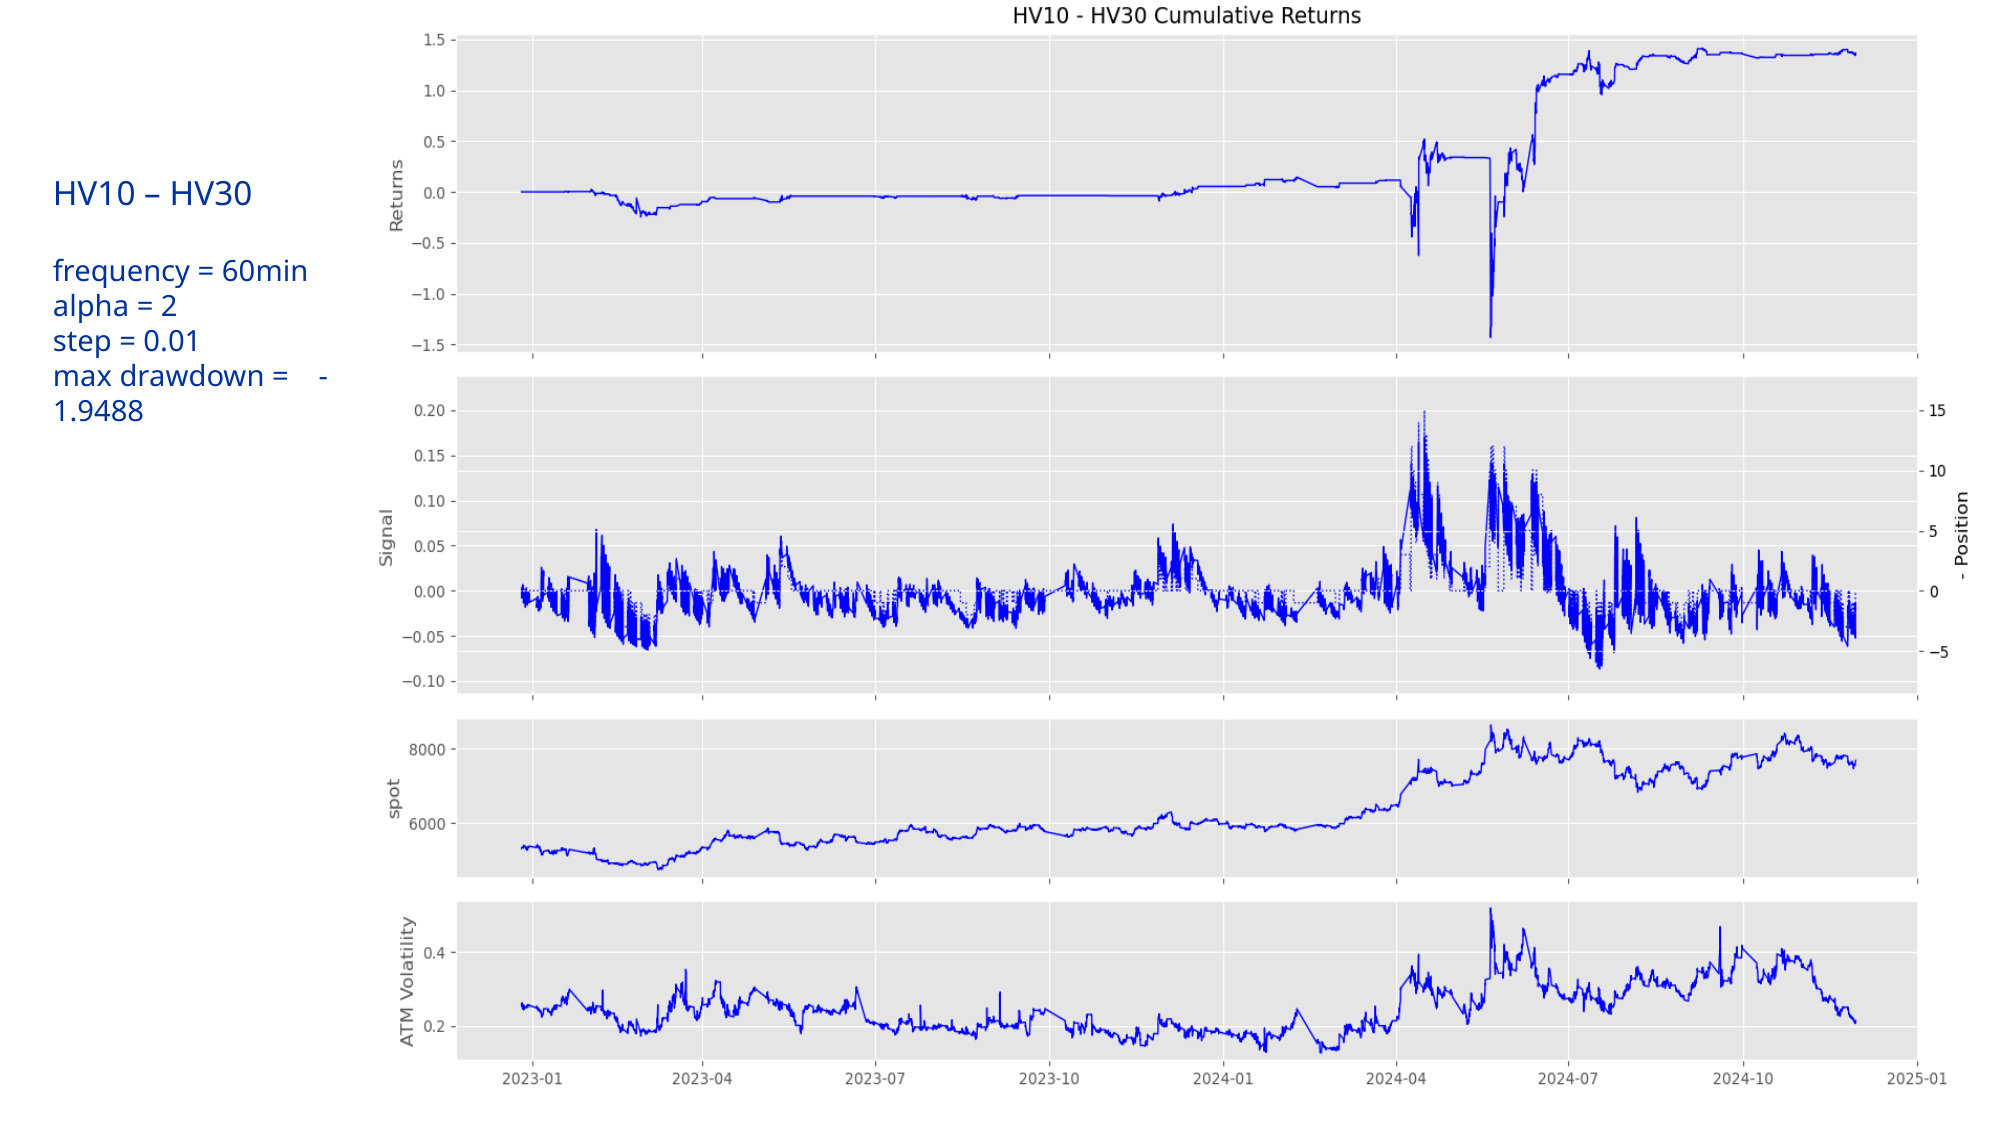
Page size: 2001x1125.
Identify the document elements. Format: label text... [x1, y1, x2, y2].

text_box HV10 – HV30 frequency = 60min alpha = 2 step = 0.01 max drawdown = -1.9488 [38, 164, 349, 470]
picture [349, 0, 2000, 1125]
